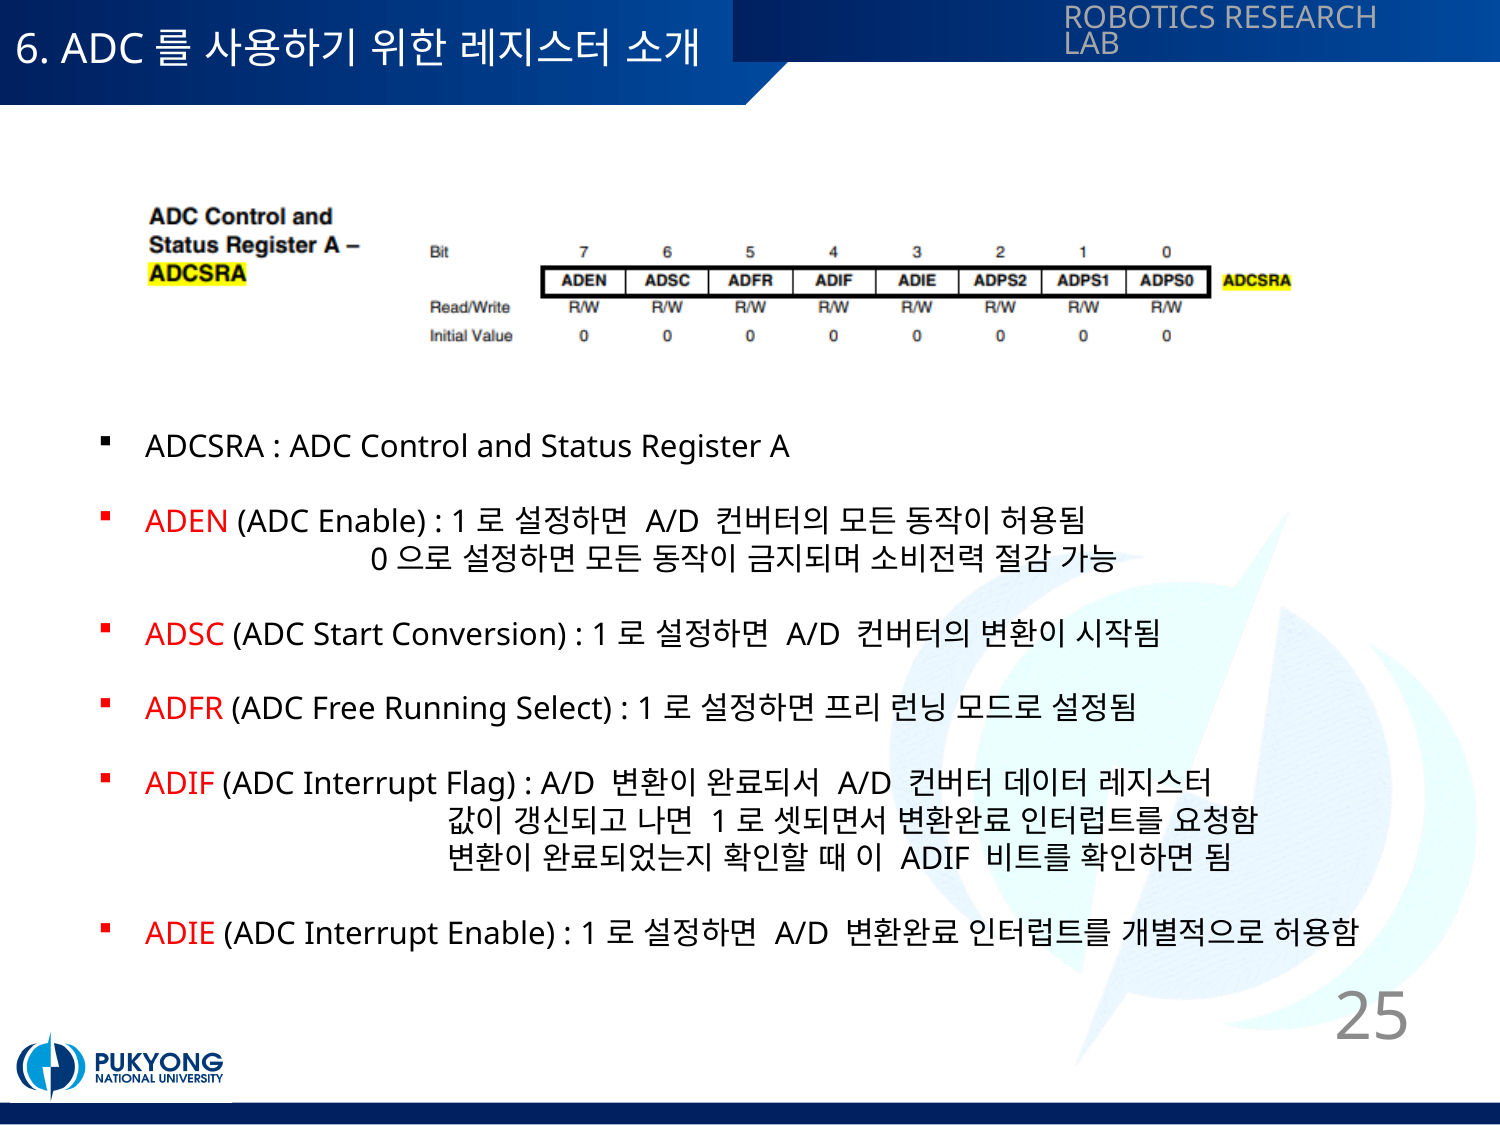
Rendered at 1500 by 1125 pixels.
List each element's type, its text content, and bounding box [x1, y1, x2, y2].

title 6. ADC를 사용하기 위한 레지스터 소개 [0, 12, 767, 88]
picture [145, 193, 1307, 362]
slide_number 25 [1088, 988, 1426, 1048]
picture [10, 1030, 232, 1103]
text_box ADCSRA : ADC Control and Status Register A ADEN (ADC Enable) : 1로 설정하면 A/D 컨버터의 모든 동작이 허용됨 0으로 설정하면 모든 동작이 금지되며 소비전력 절감 가능 ADSC (ADC Start Conversion) : 1로 설정하면 A/D 컨버터의 변환이 시작됨 ADFR (ADC Free Running Select) : 1로 설정하면 프리 런닝 모드로 설정됨 ADIF (ADC Interrupt Flag) : A/D 변환이 완료되서 A/D 컨버터 데이터 레지스터 값이 갱신되고 나면 1로 셋되면서 변환완료 인터럽트를 요청함 변환이 완료되었는지 확인할 때 이 ADIF 비트를 확인하면 됨 ADIE (ADC Interrupt Enable) : 1로 설정하면 A/D 변환완료 인터럽트를 개별적으로 허용함 [83, 419, 1417, 959]
